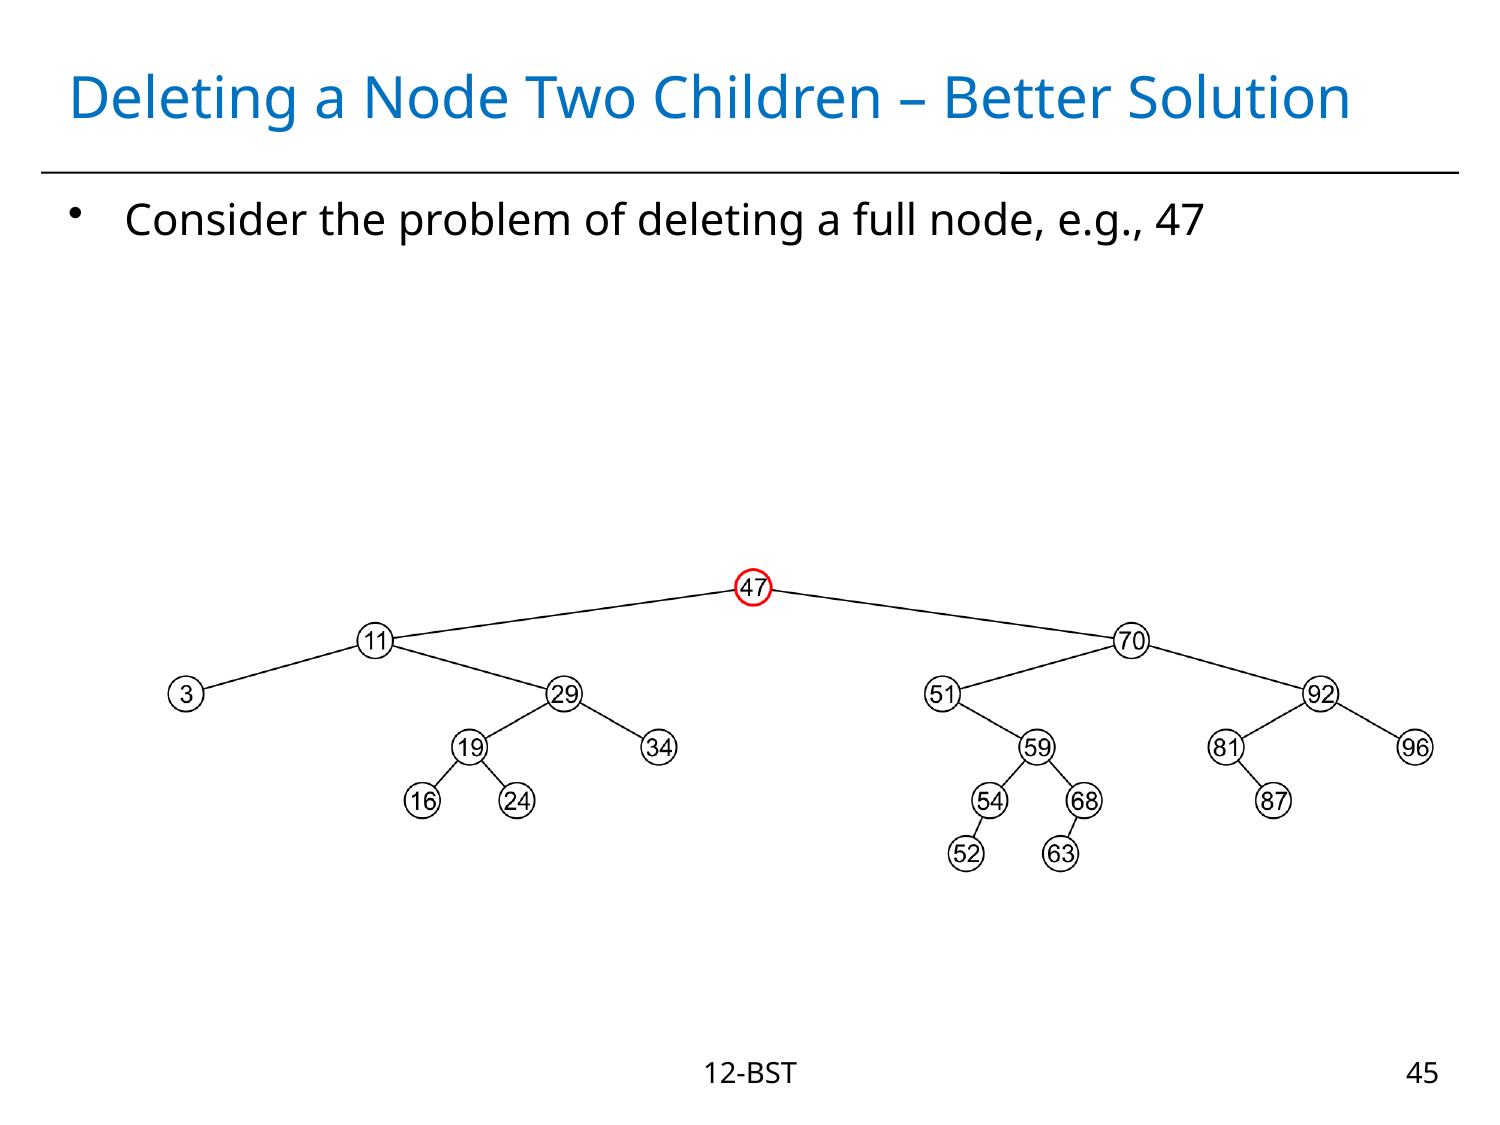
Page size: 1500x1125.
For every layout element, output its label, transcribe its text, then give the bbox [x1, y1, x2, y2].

list Consider the problem of deleting a full node, e.g., 47 [52, 184, 1448, 1024]
footer 12-BST [502, 1046, 999, 1125]
picture [0, 564, 1439, 877]
title Deleting a Node Two Children – Better Solution [52, 30, 1448, 159]
slide_number 45 [1104, 1046, 1455, 1125]
